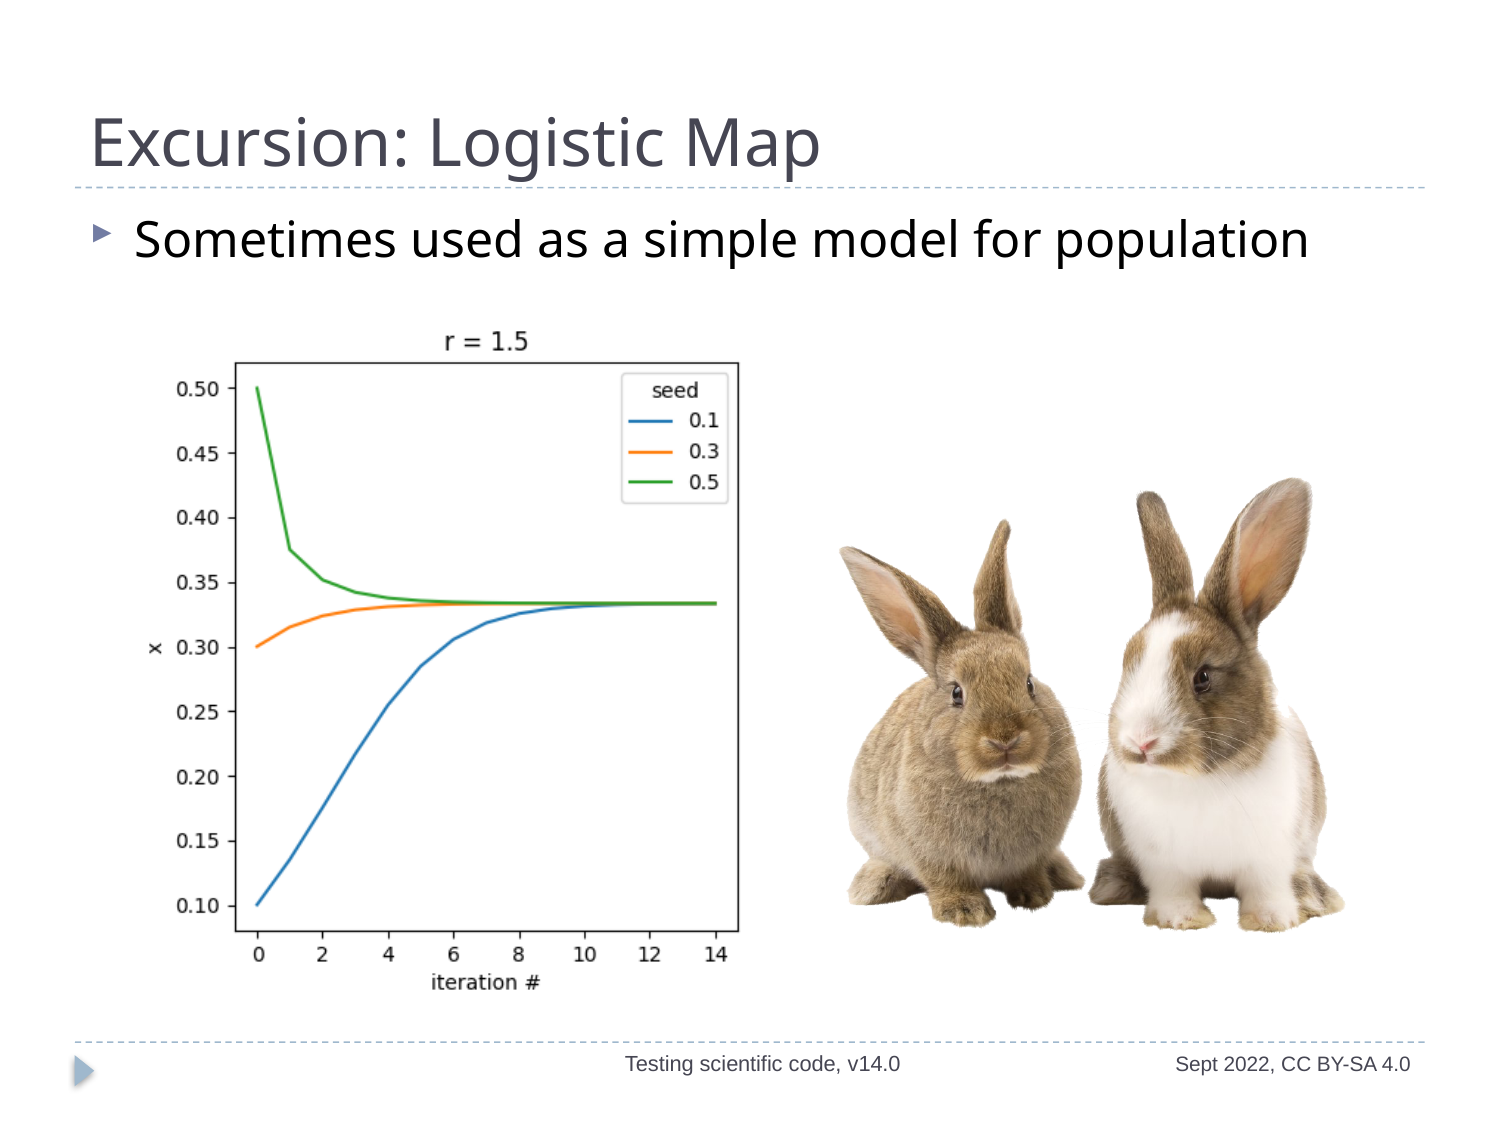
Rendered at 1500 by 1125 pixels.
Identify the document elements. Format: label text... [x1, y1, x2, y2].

picture [796, 448, 1392, 965]
list Sometimes used as a simple model for population growth [75, 200, 1425, 563]
footer Testing scientific code, v14.0 [475, 1042, 1051, 1103]
title Excursion: Logistic Map [75, 24, 1425, 188]
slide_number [1051, 1042, 1426, 1103]
picture [135, 274, 763, 1012]
